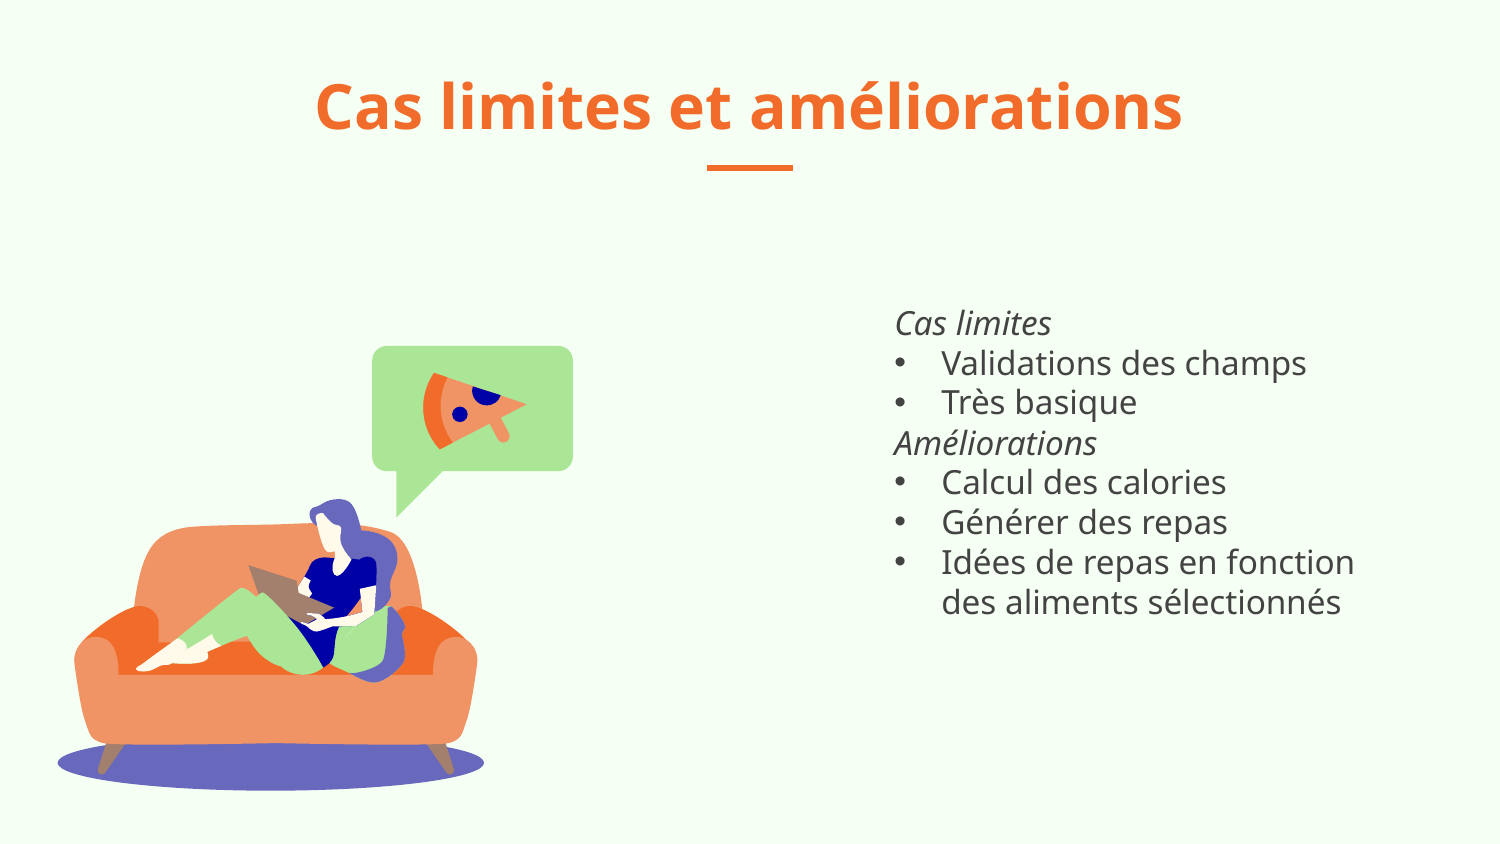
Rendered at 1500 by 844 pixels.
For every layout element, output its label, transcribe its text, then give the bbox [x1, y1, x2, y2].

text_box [57, 498, 485, 791]
subtitle Cas limites Validations des champs Très basique Améliorations Calcul des calories Générer des repas Idées de repas en fonction des aliments sélectionnés [879, 286, 1404, 844]
title Cas limites et améliorations [130, 33, 1370, 157]
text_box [371, 345, 574, 518]
